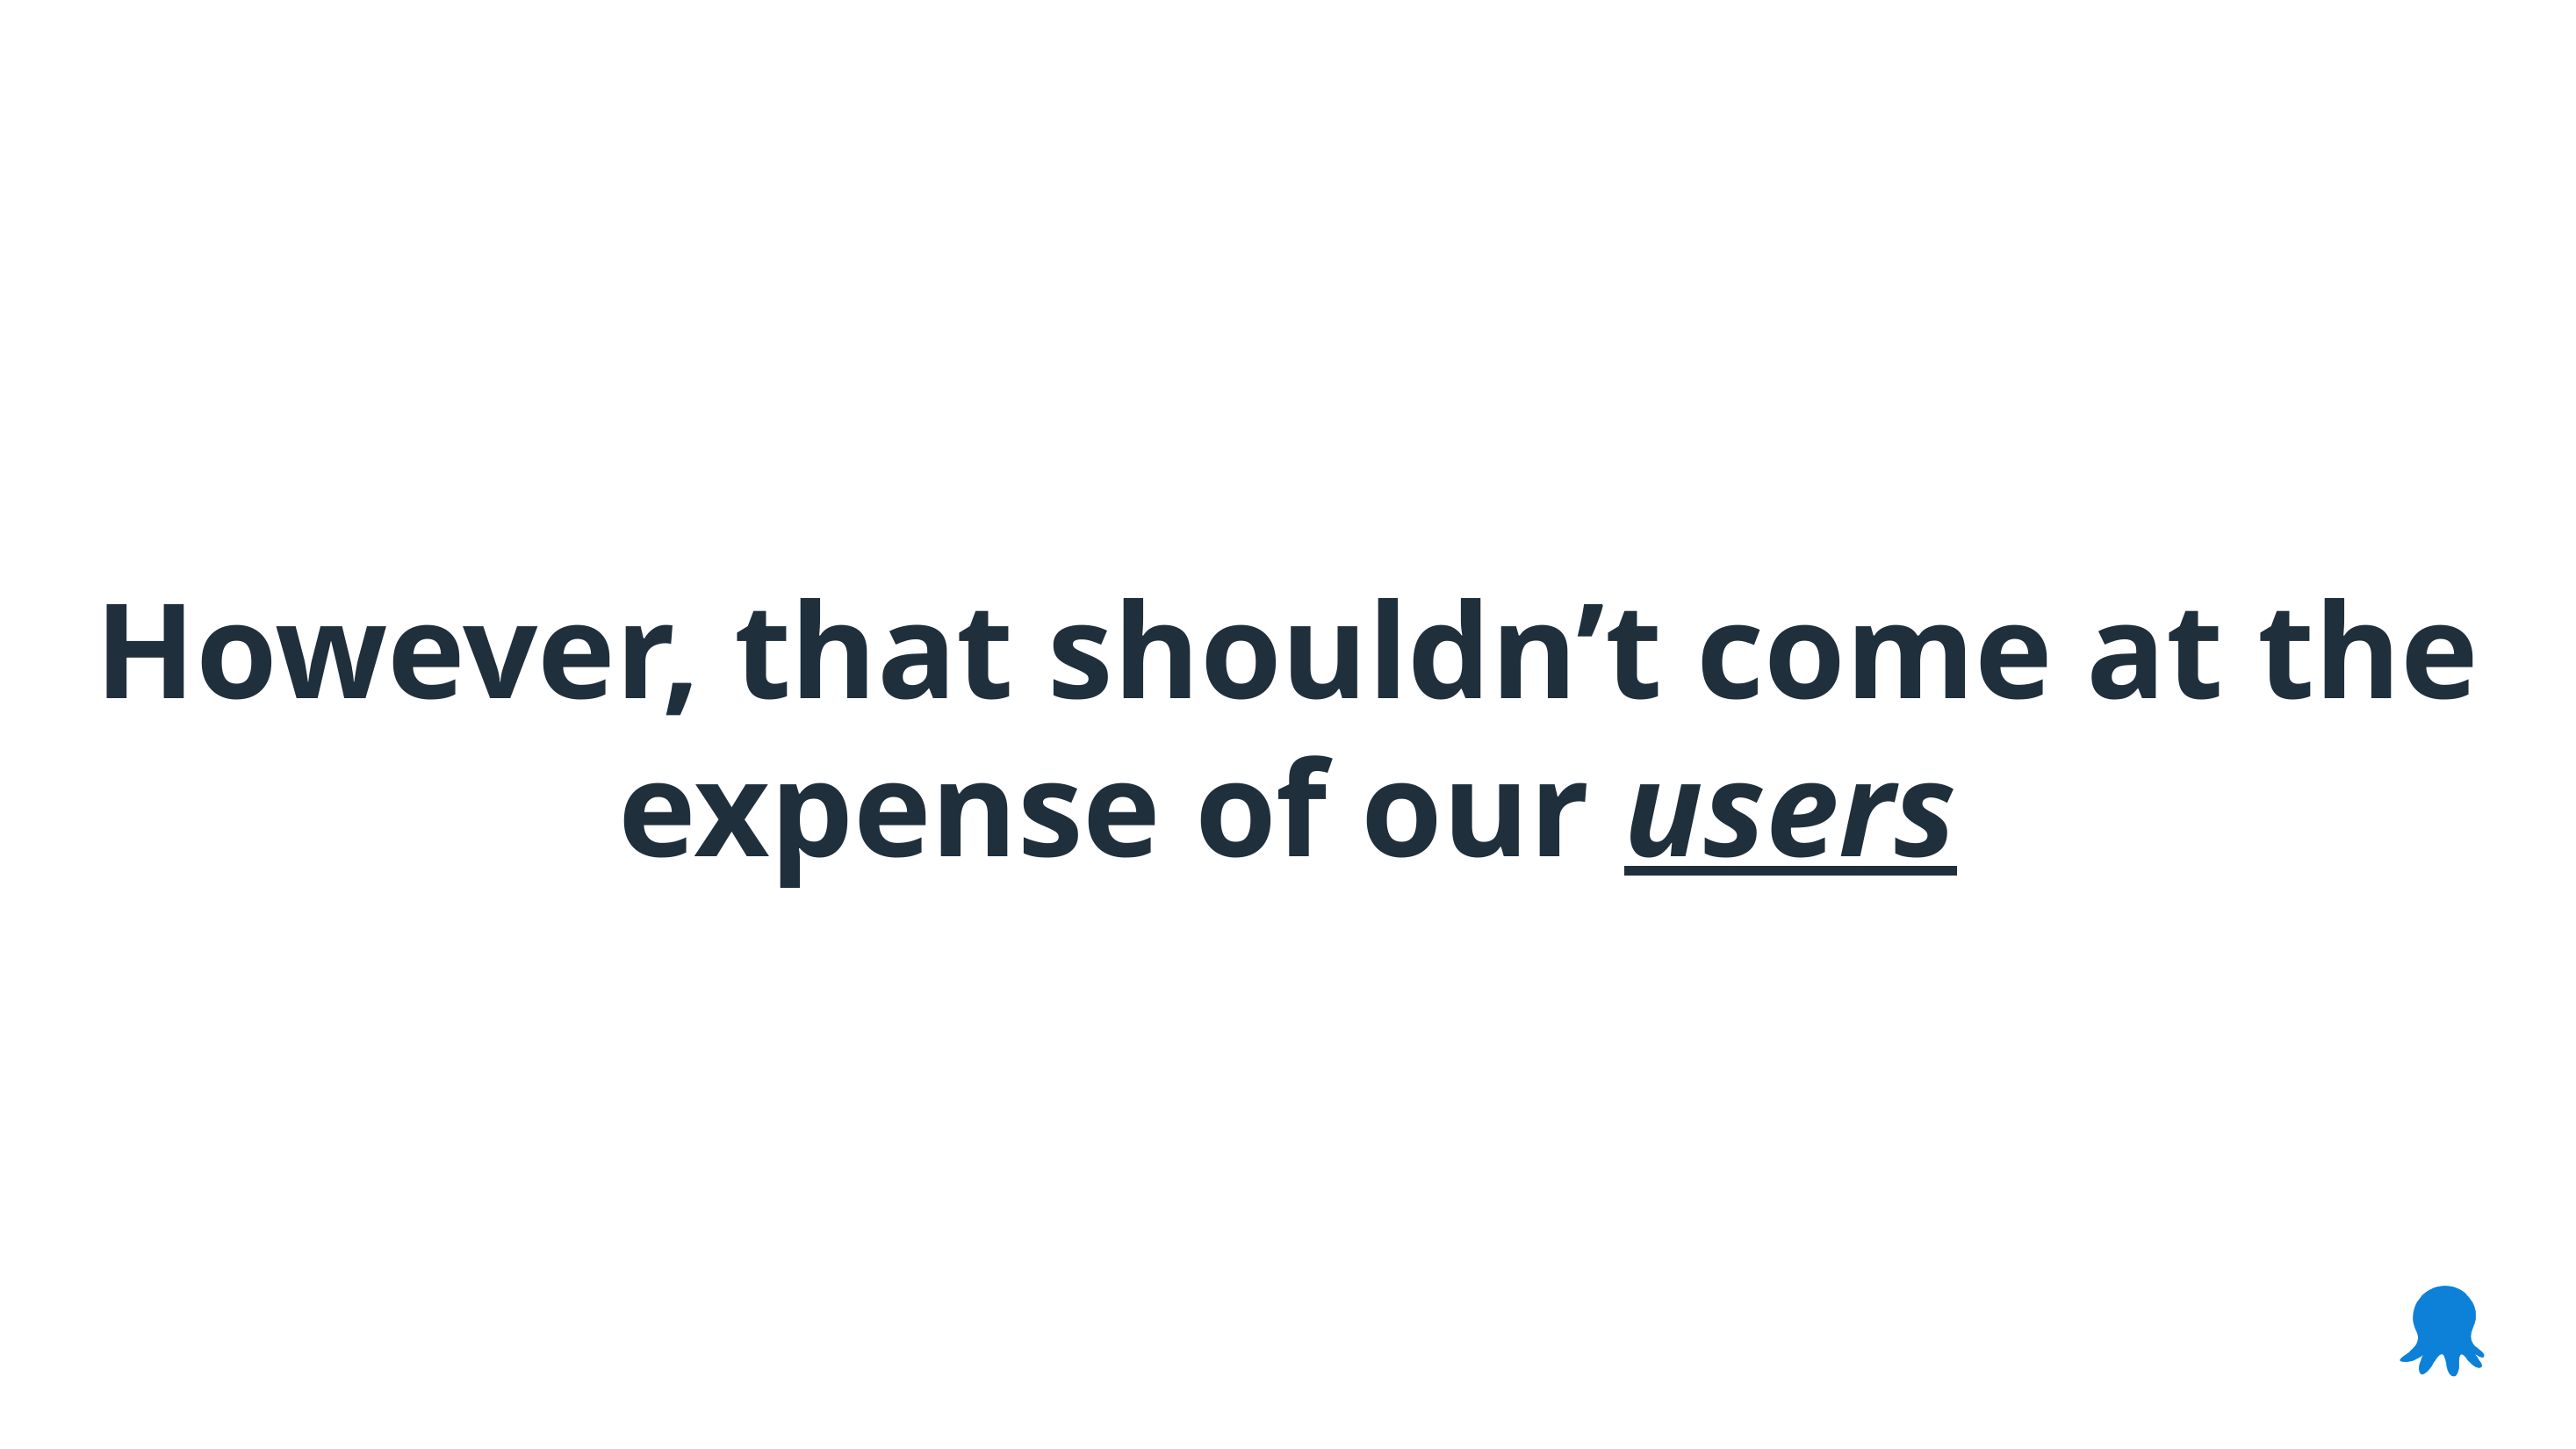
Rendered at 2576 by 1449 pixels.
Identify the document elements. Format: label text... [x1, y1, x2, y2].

text_box However, that shouldn’t come at the expense of our users [0, 0, 2576, 1449]
